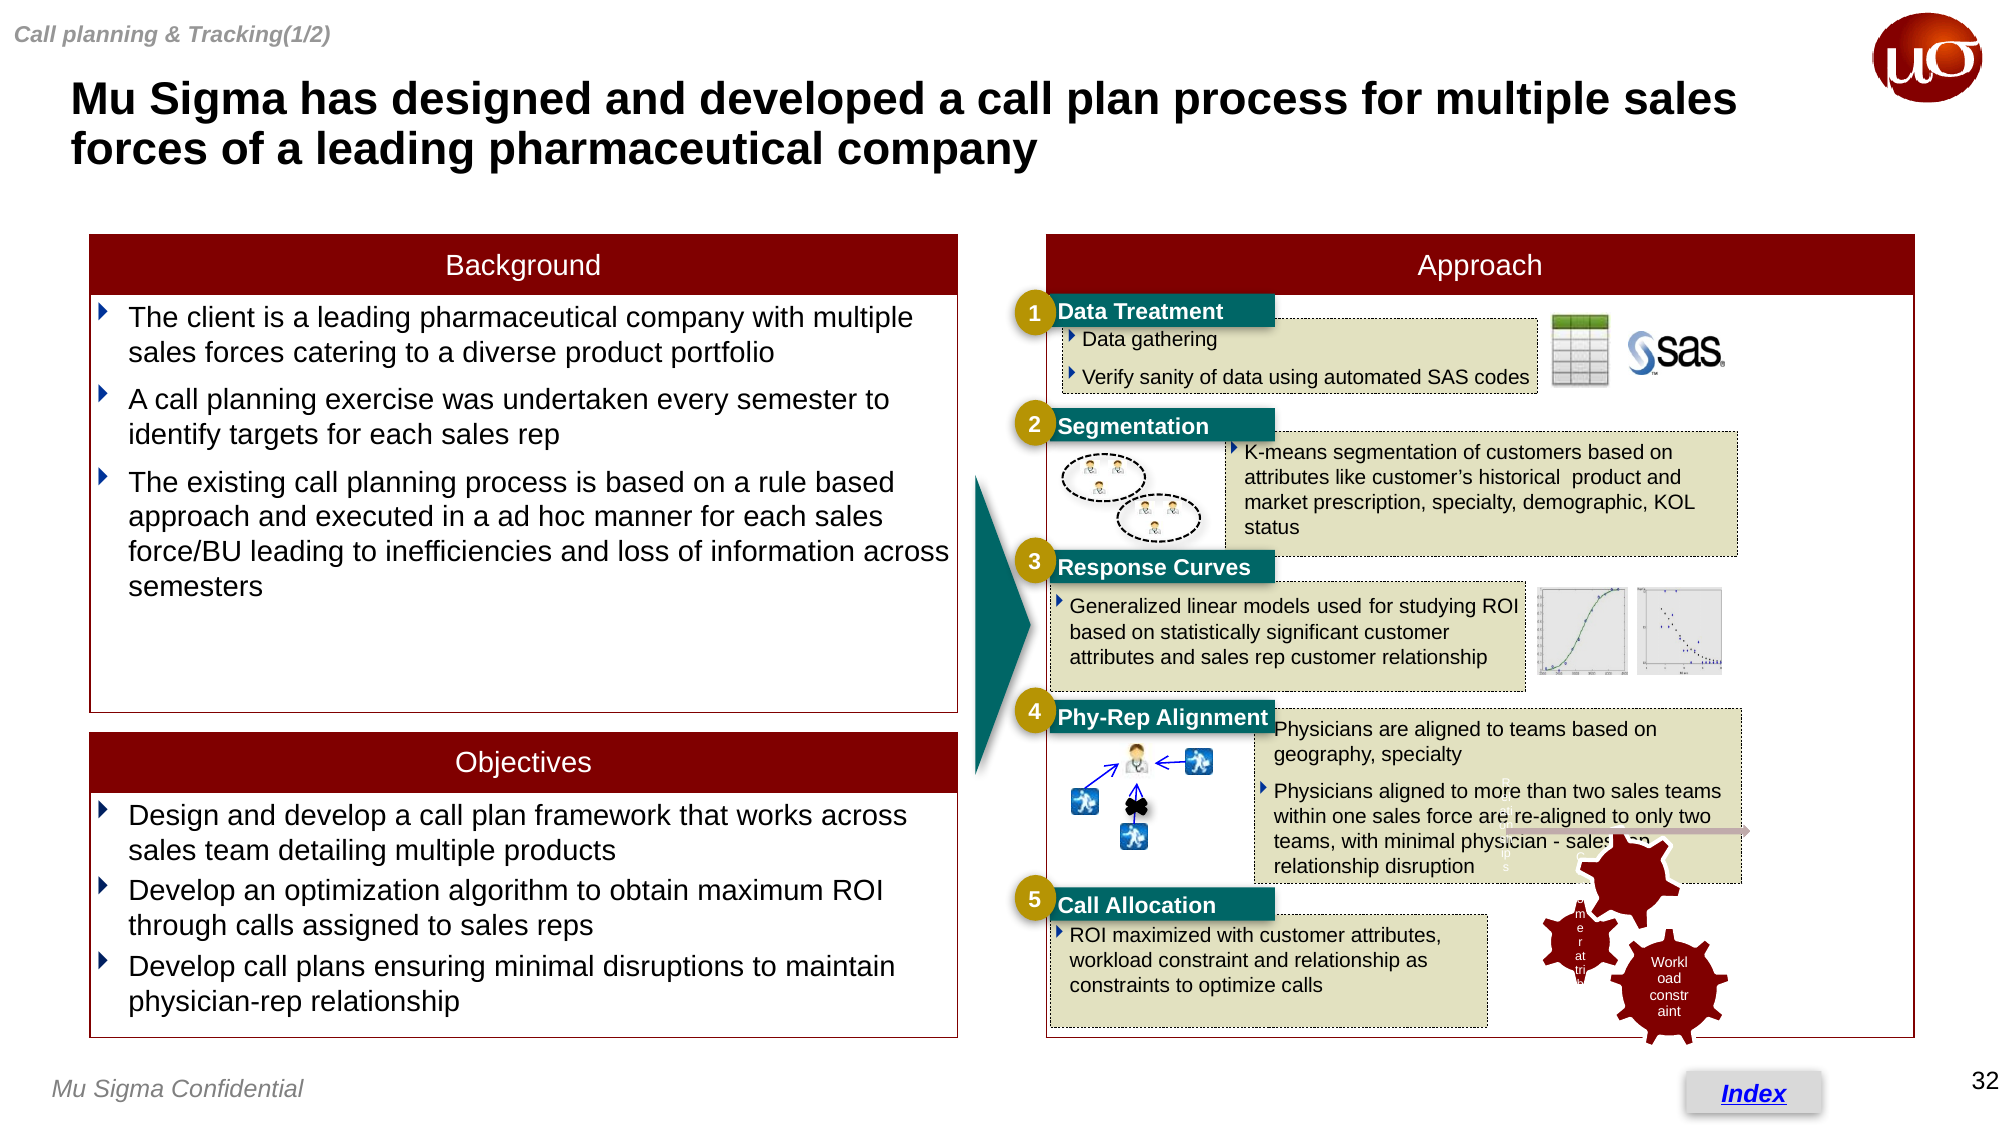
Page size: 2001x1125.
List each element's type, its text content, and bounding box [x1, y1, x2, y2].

text_box 5 [1012, 872, 1059, 923]
text_box Index [1684, 1069, 1823, 1115]
text_box K-means segmentation of customers based on attributes like customer’s historical product and market prescription, specialty, demographic, KOL status [1224, 431, 1738, 557]
text_box 4 [1012, 685, 1059, 736]
text_box Call planning & Tracking(1/2) [0, 12, 423, 55]
title Mu Sigma has designed and developed a call plan process for multiple sales forces of a leading pharmaceutical company [70, 36, 1886, 175]
text_box 1 [1012, 287, 1059, 338]
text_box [1062, 453, 1201, 542]
list The client is a leading pharmaceutical company with multiple sales forces catering to a diverse product portfolio A call planning exercise was undertaken every semester to identify targets for each sales rep The existing call planning process is based on a rule based approach and executed in a ad hoc manner for each sales force/BU leading to inefficiencies and loss of information across semesters [89, 297, 958, 709]
list Design and develop a call plan framework that works across sales team detailing multiple products Develop an optimization algorithm to obtain maximum ROI through calls assigned to sales reps Develop call plans ensuring minimal disruptions to maintain physician-rep relationship [89, 795, 958, 1038]
text_box Generalized linear models used for studying ROI based on statistically significant customer attributes and sales rep customer relationship [1050, 581, 1525, 692]
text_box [1537, 587, 1722, 676]
picture [1867, 12, 1988, 103]
text_box 2 [1012, 397, 1059, 448]
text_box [1549, 312, 1725, 388]
text_box Segmentation [1057, 406, 1277, 444]
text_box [1071, 743, 1213, 851]
text_box Data Treatment [1053, 292, 1277, 329]
text_box Phy-Rep Alignment [1058, 698, 1277, 735]
text_box ROI maximized with customer attributes, workload constraint and relationship as constraints to optimize calls [1049, 914, 1480, 1028]
text_box 3 [1012, 535, 1059, 586]
text_box Call Allocation [1057, 885, 1277, 923]
text_box Physicians are aligned to teams based on geography, specialty Physicians aligned to more than two sales teams within one sales force are re-aligned to only two teams, with minimal physician - sales rep relationship disruption [1254, 708, 1742, 884]
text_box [1487, 824, 1751, 1051]
text_box Data gathering Verify sanity of data using automated SAS codes [1062, 318, 1538, 394]
text_box Response Curves [1058, 548, 1277, 585]
